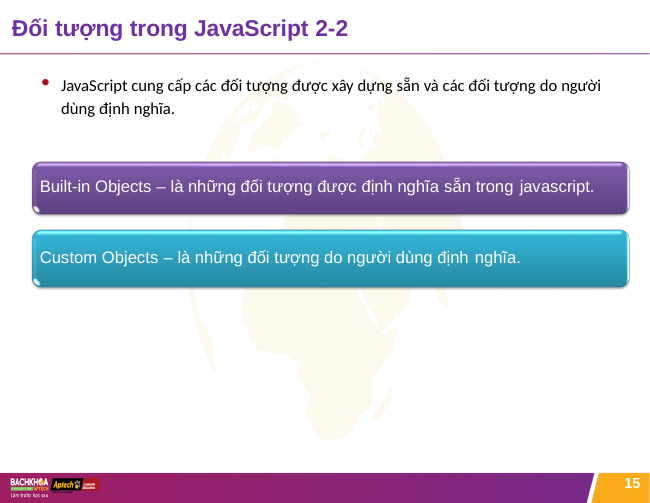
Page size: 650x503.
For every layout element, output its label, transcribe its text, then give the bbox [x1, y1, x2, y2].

text_box Custom Objects – là những đối tượng do người dùng định nghĩa. [39, 246, 613, 267]
title Đối tượng trong JavaScript 2-2 [10, 0, 458, 70]
text_box [27, 160, 632, 219]
slide_number 15 [617, 340, 646, 503]
text_box JavaScript cung cấp các đối tượng được xây dựng sẵn và các đối tượng do người dùng định nghĩa. [40, 71, 623, 118]
text_box [27, 228, 632, 292]
text_box Built-in Objects – là những đối tượng được định nghĩa sẵn trong javascript. [38, 175, 632, 197]
picture [0, 0, 650, 503]
